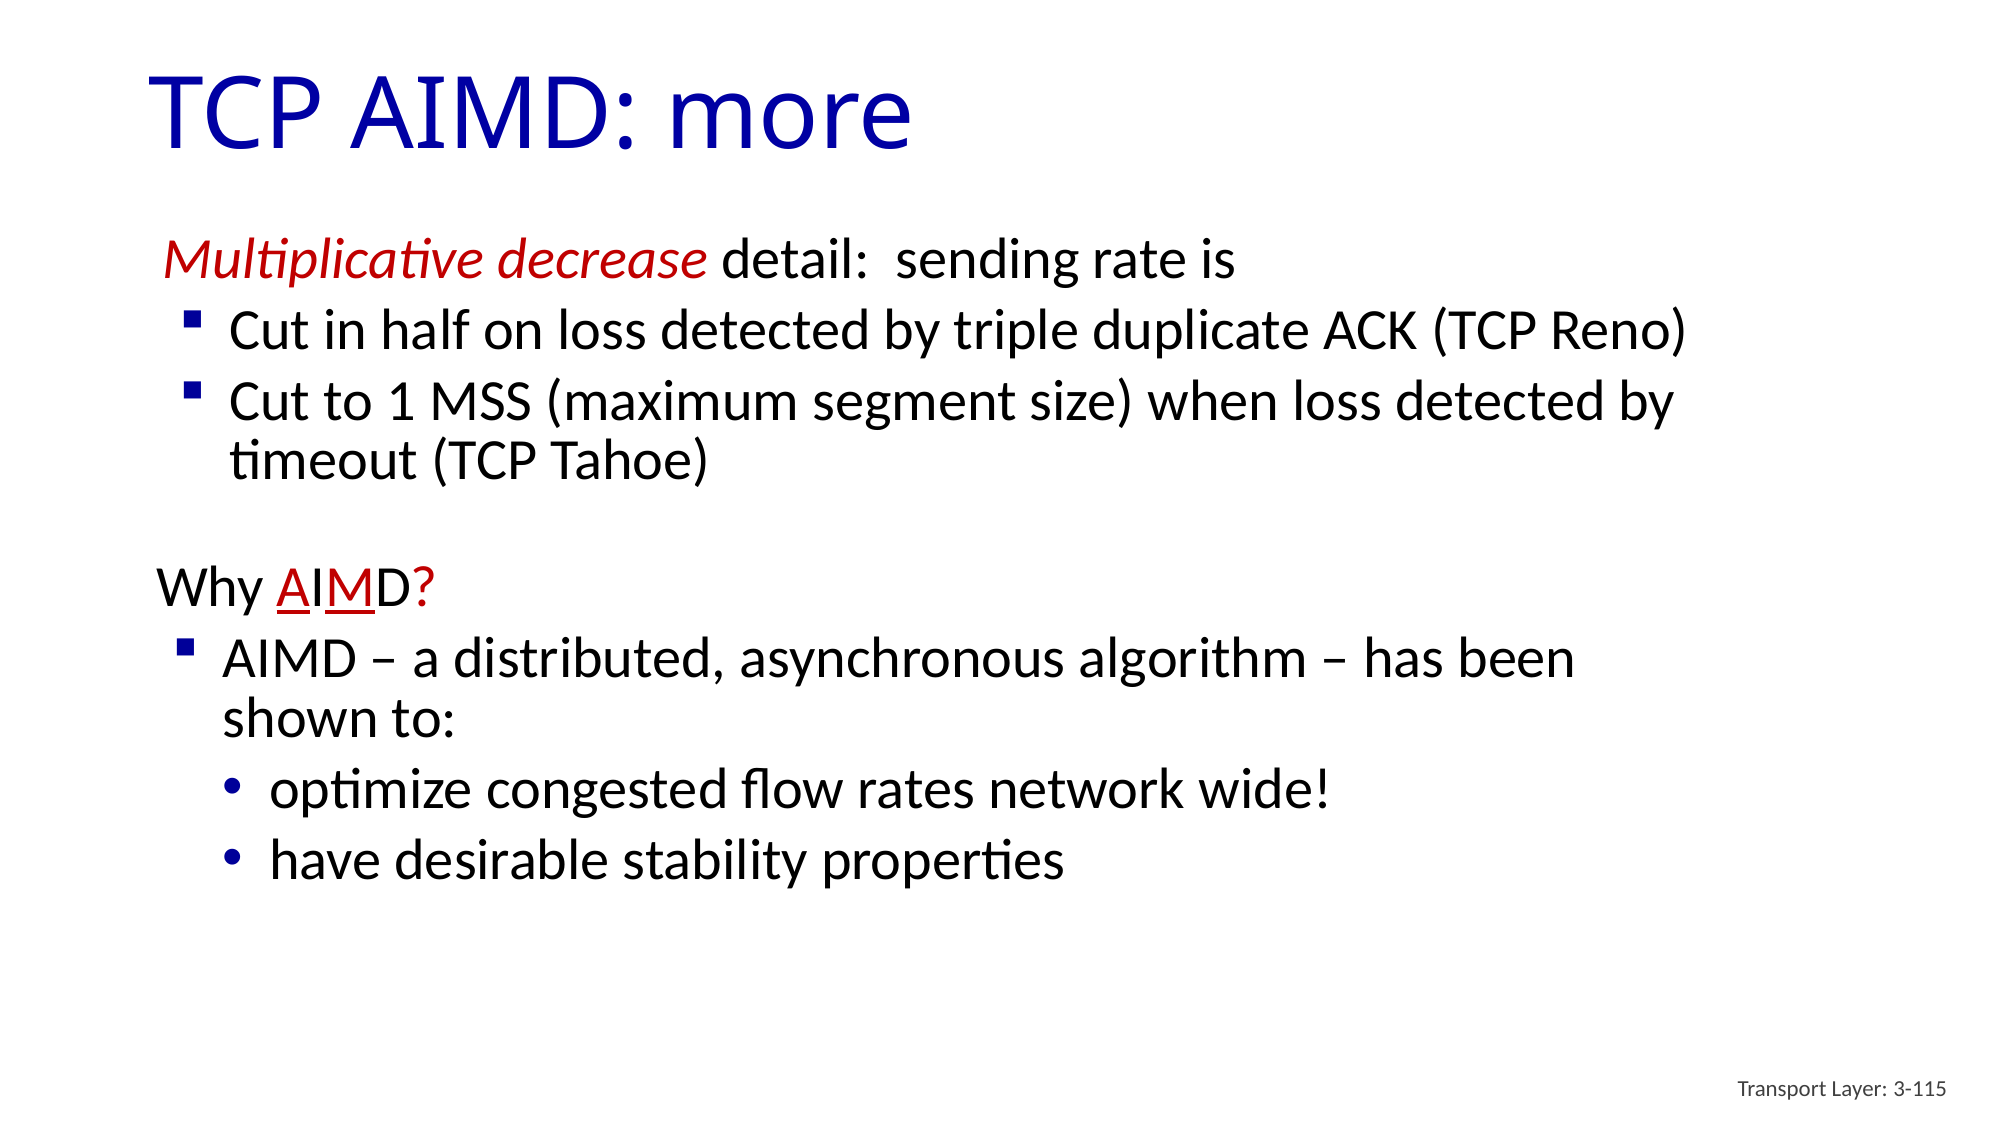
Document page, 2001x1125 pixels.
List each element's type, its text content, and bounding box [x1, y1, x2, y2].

text_box Multiplicative decrease detail: sending rate is Cut in half on loss detected by triple duplicate ACK (TCP Reno) Cut to 1 MSS (maximum segment size) when loss detected by timeout (TCP Tahoe) [147, 223, 1764, 514]
slide_number Transport Layer: 3-115 [1512, 1056, 1963, 1117]
text_box Why AIMD? AIMD – a distributed, asynchronous algorithm – has been shown to: optimize congested flow rates network wide! have desirable stability properties [141, 551, 1757, 842]
title TCP AIMD: more [133, 42, 2000, 190]
